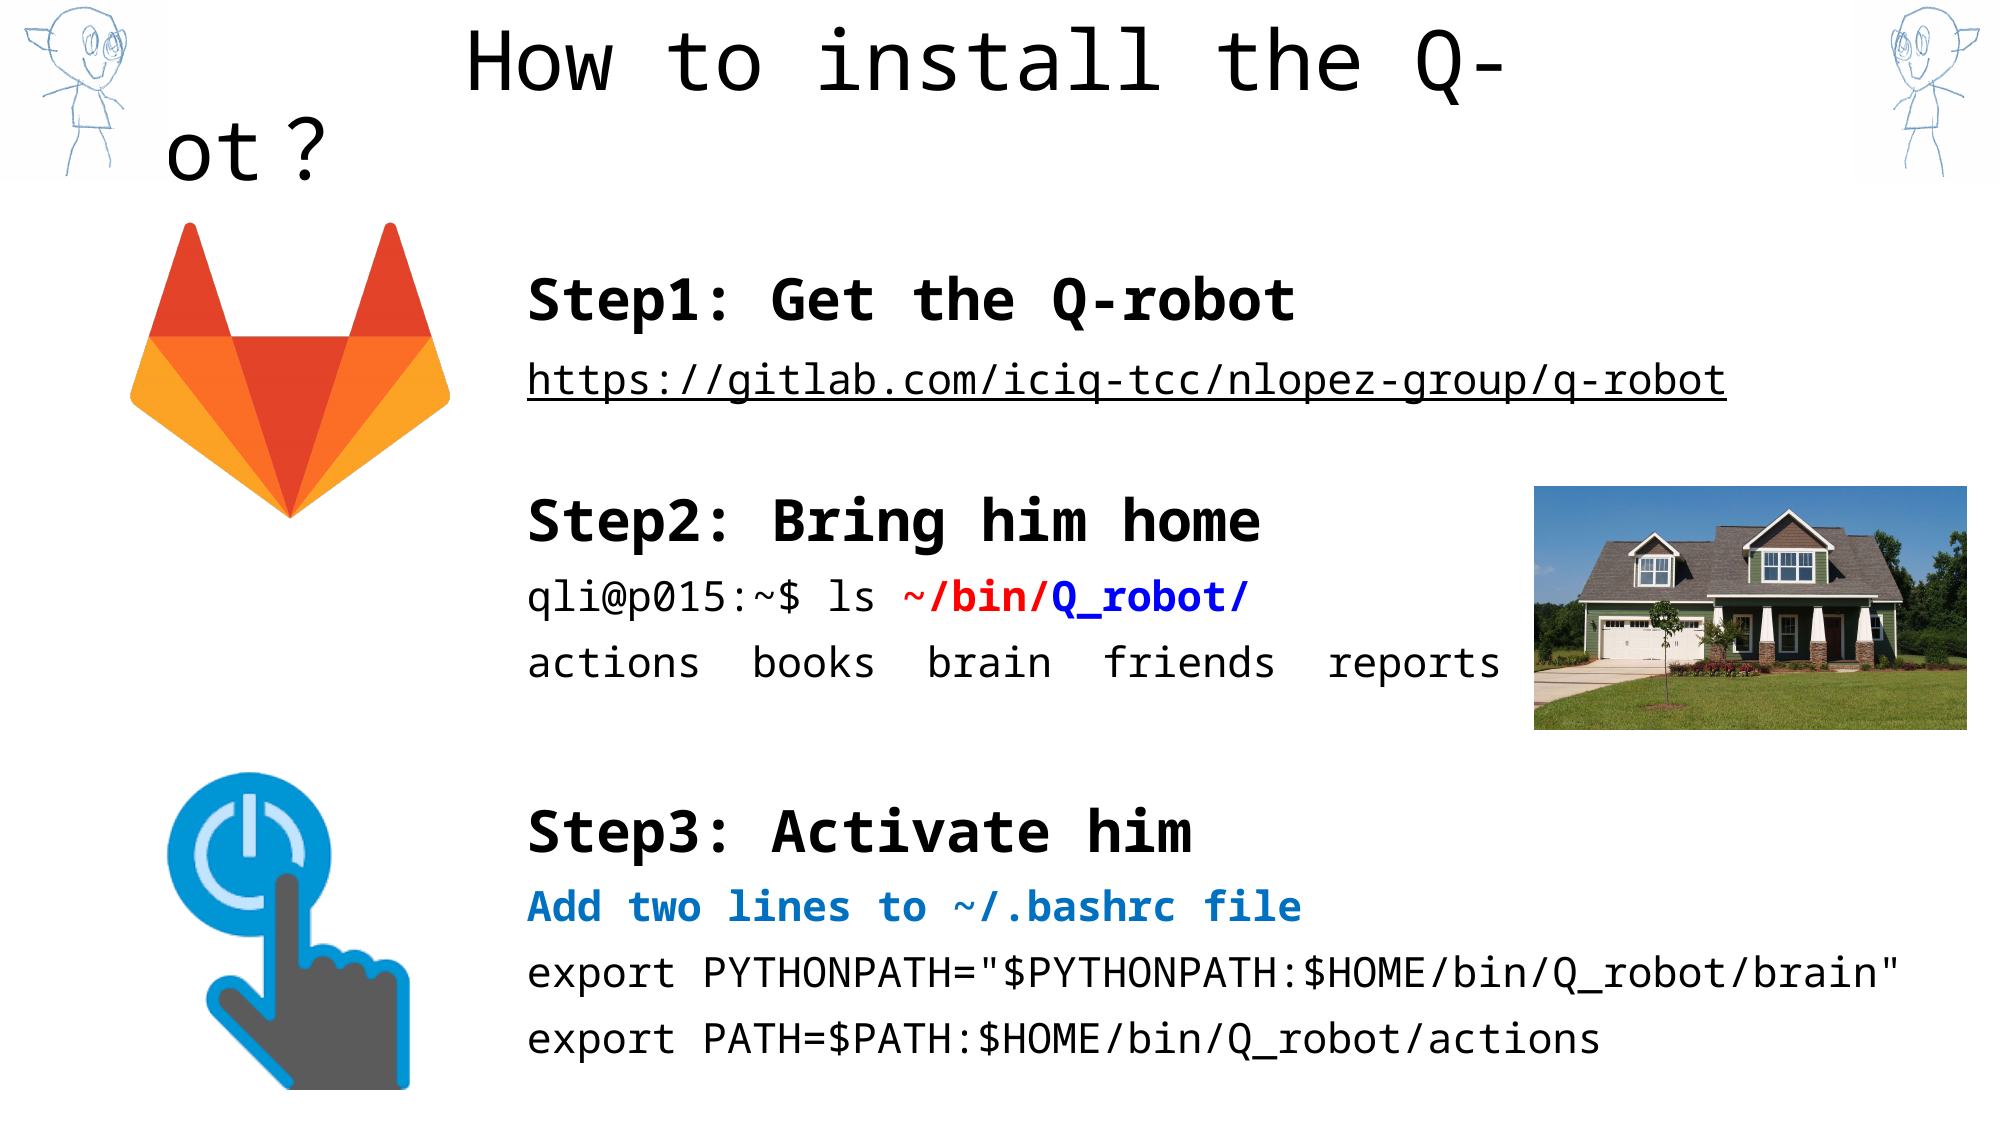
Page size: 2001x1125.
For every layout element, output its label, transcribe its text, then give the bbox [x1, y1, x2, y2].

picture [1854, 0, 2000, 182]
picture [51, 772, 528, 1090]
picture [130, 222, 450, 519]
picture [0, 0, 169, 181]
title How to install the Q-robot？ [0, 0, 1725, 218]
picture [1534, 486, 1967, 730]
list Step1: Get the Q-robot https://gitlab.com/iciq-tcc/nlopez-group/q-robot Step2: Bring him home qli@p015:~$ ls ~/bin/Q_robot/ actions books brain friends reports Step3: Activate him Add two lines to ~/.bashrc file export PYTHONPATH="$PYTHONPATH:$HOME/bin/Q_robot/brain" export PATH=$PATH:$HOME/bin/Q_robot/actions [511, 262, 1949, 1090]
